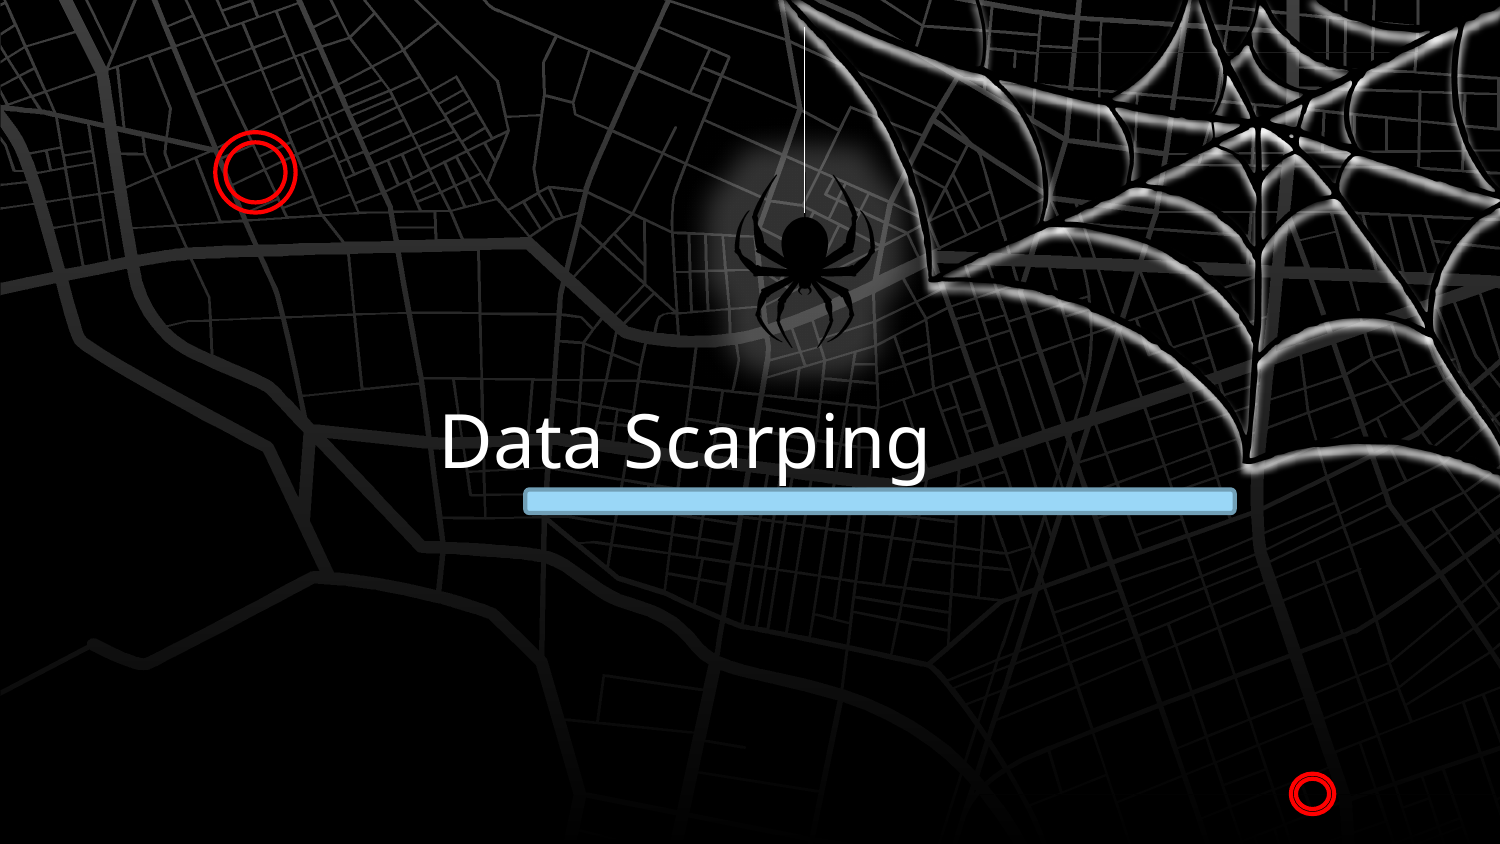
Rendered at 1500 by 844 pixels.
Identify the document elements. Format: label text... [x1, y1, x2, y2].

text_box Data Scarping [255, 409, 727, 468]
picture [733, 0, 1500, 514]
text_box [1288, 771, 1337, 817]
text_box [213, 130, 298, 215]
text_box [523, 487, 727, 516]
